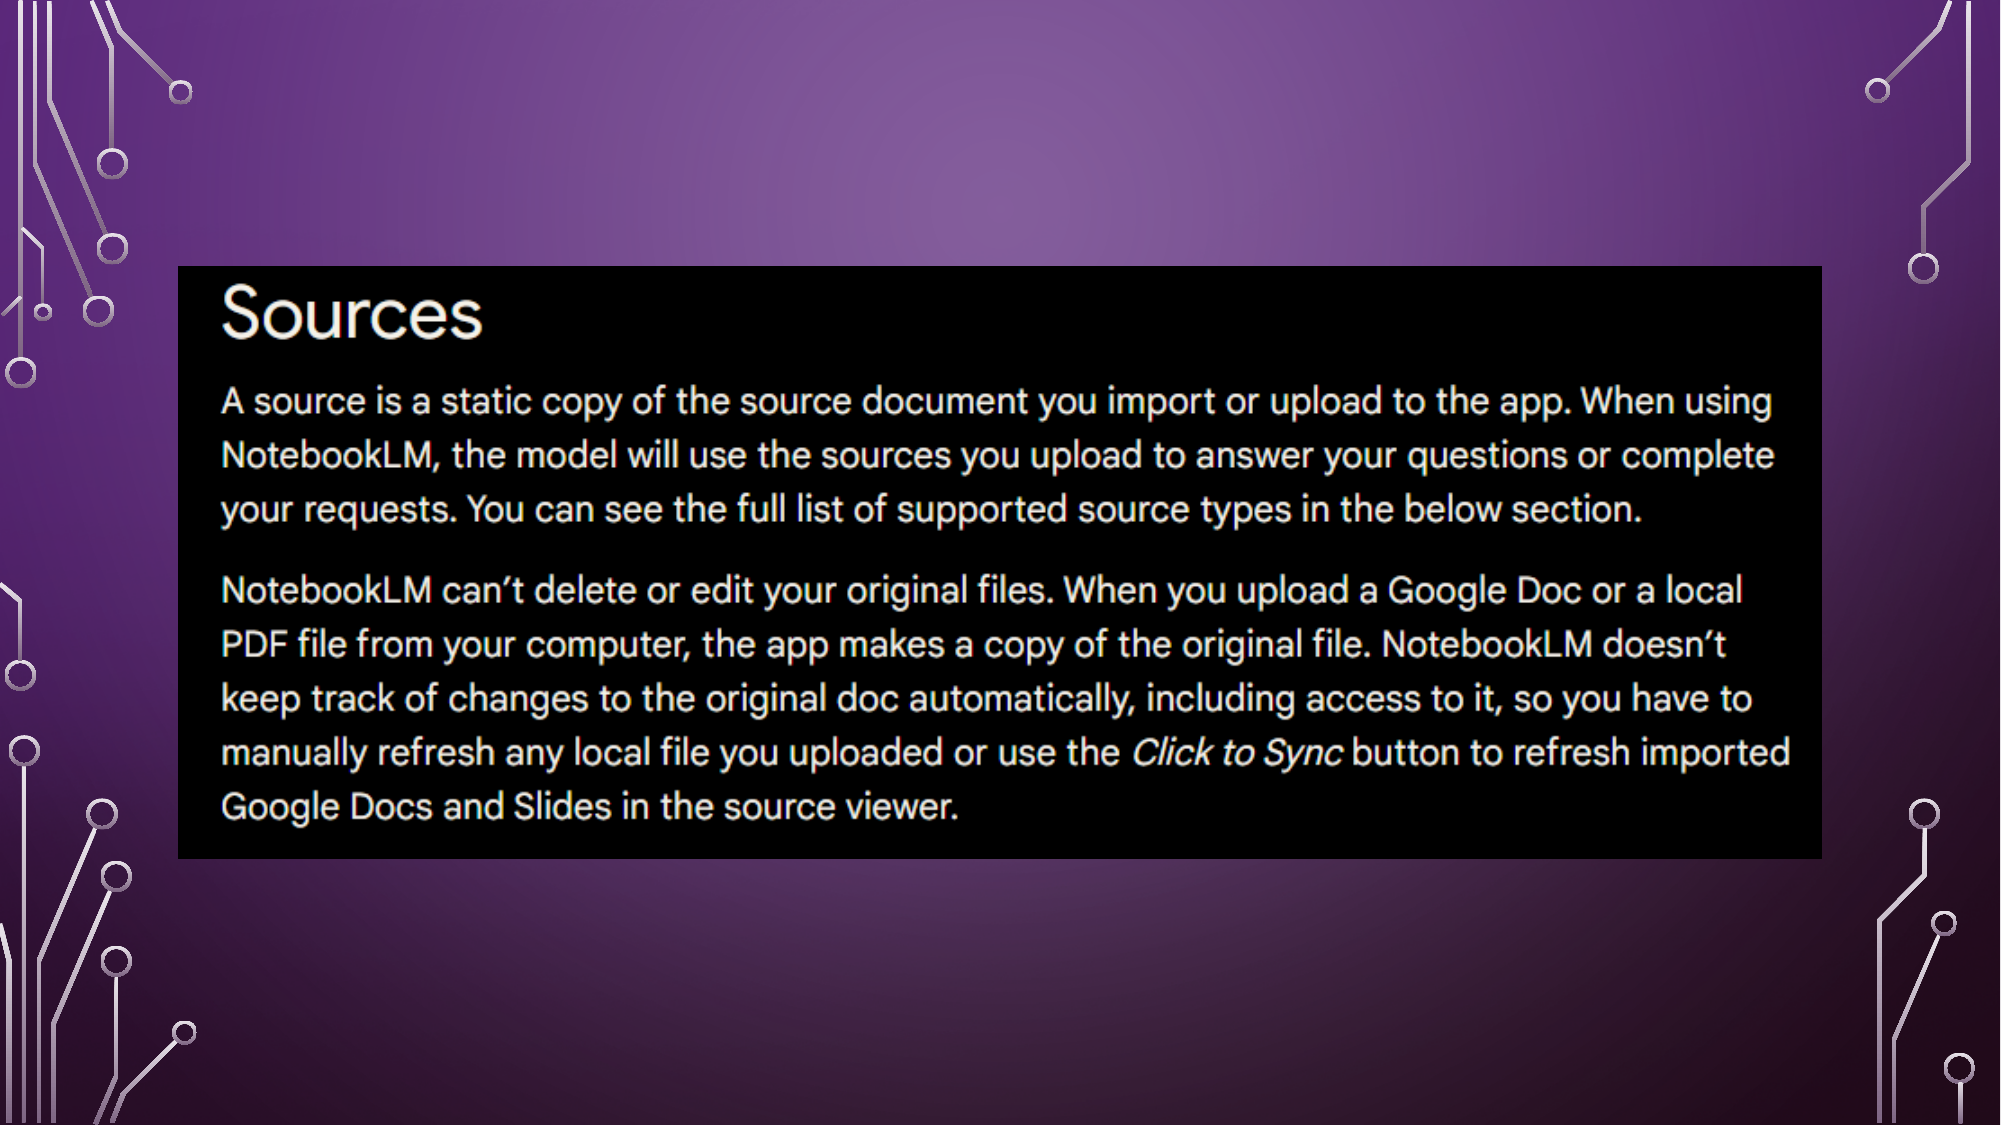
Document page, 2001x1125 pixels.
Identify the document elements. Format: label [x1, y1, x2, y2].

picture [178, 266, 1822, 859]
